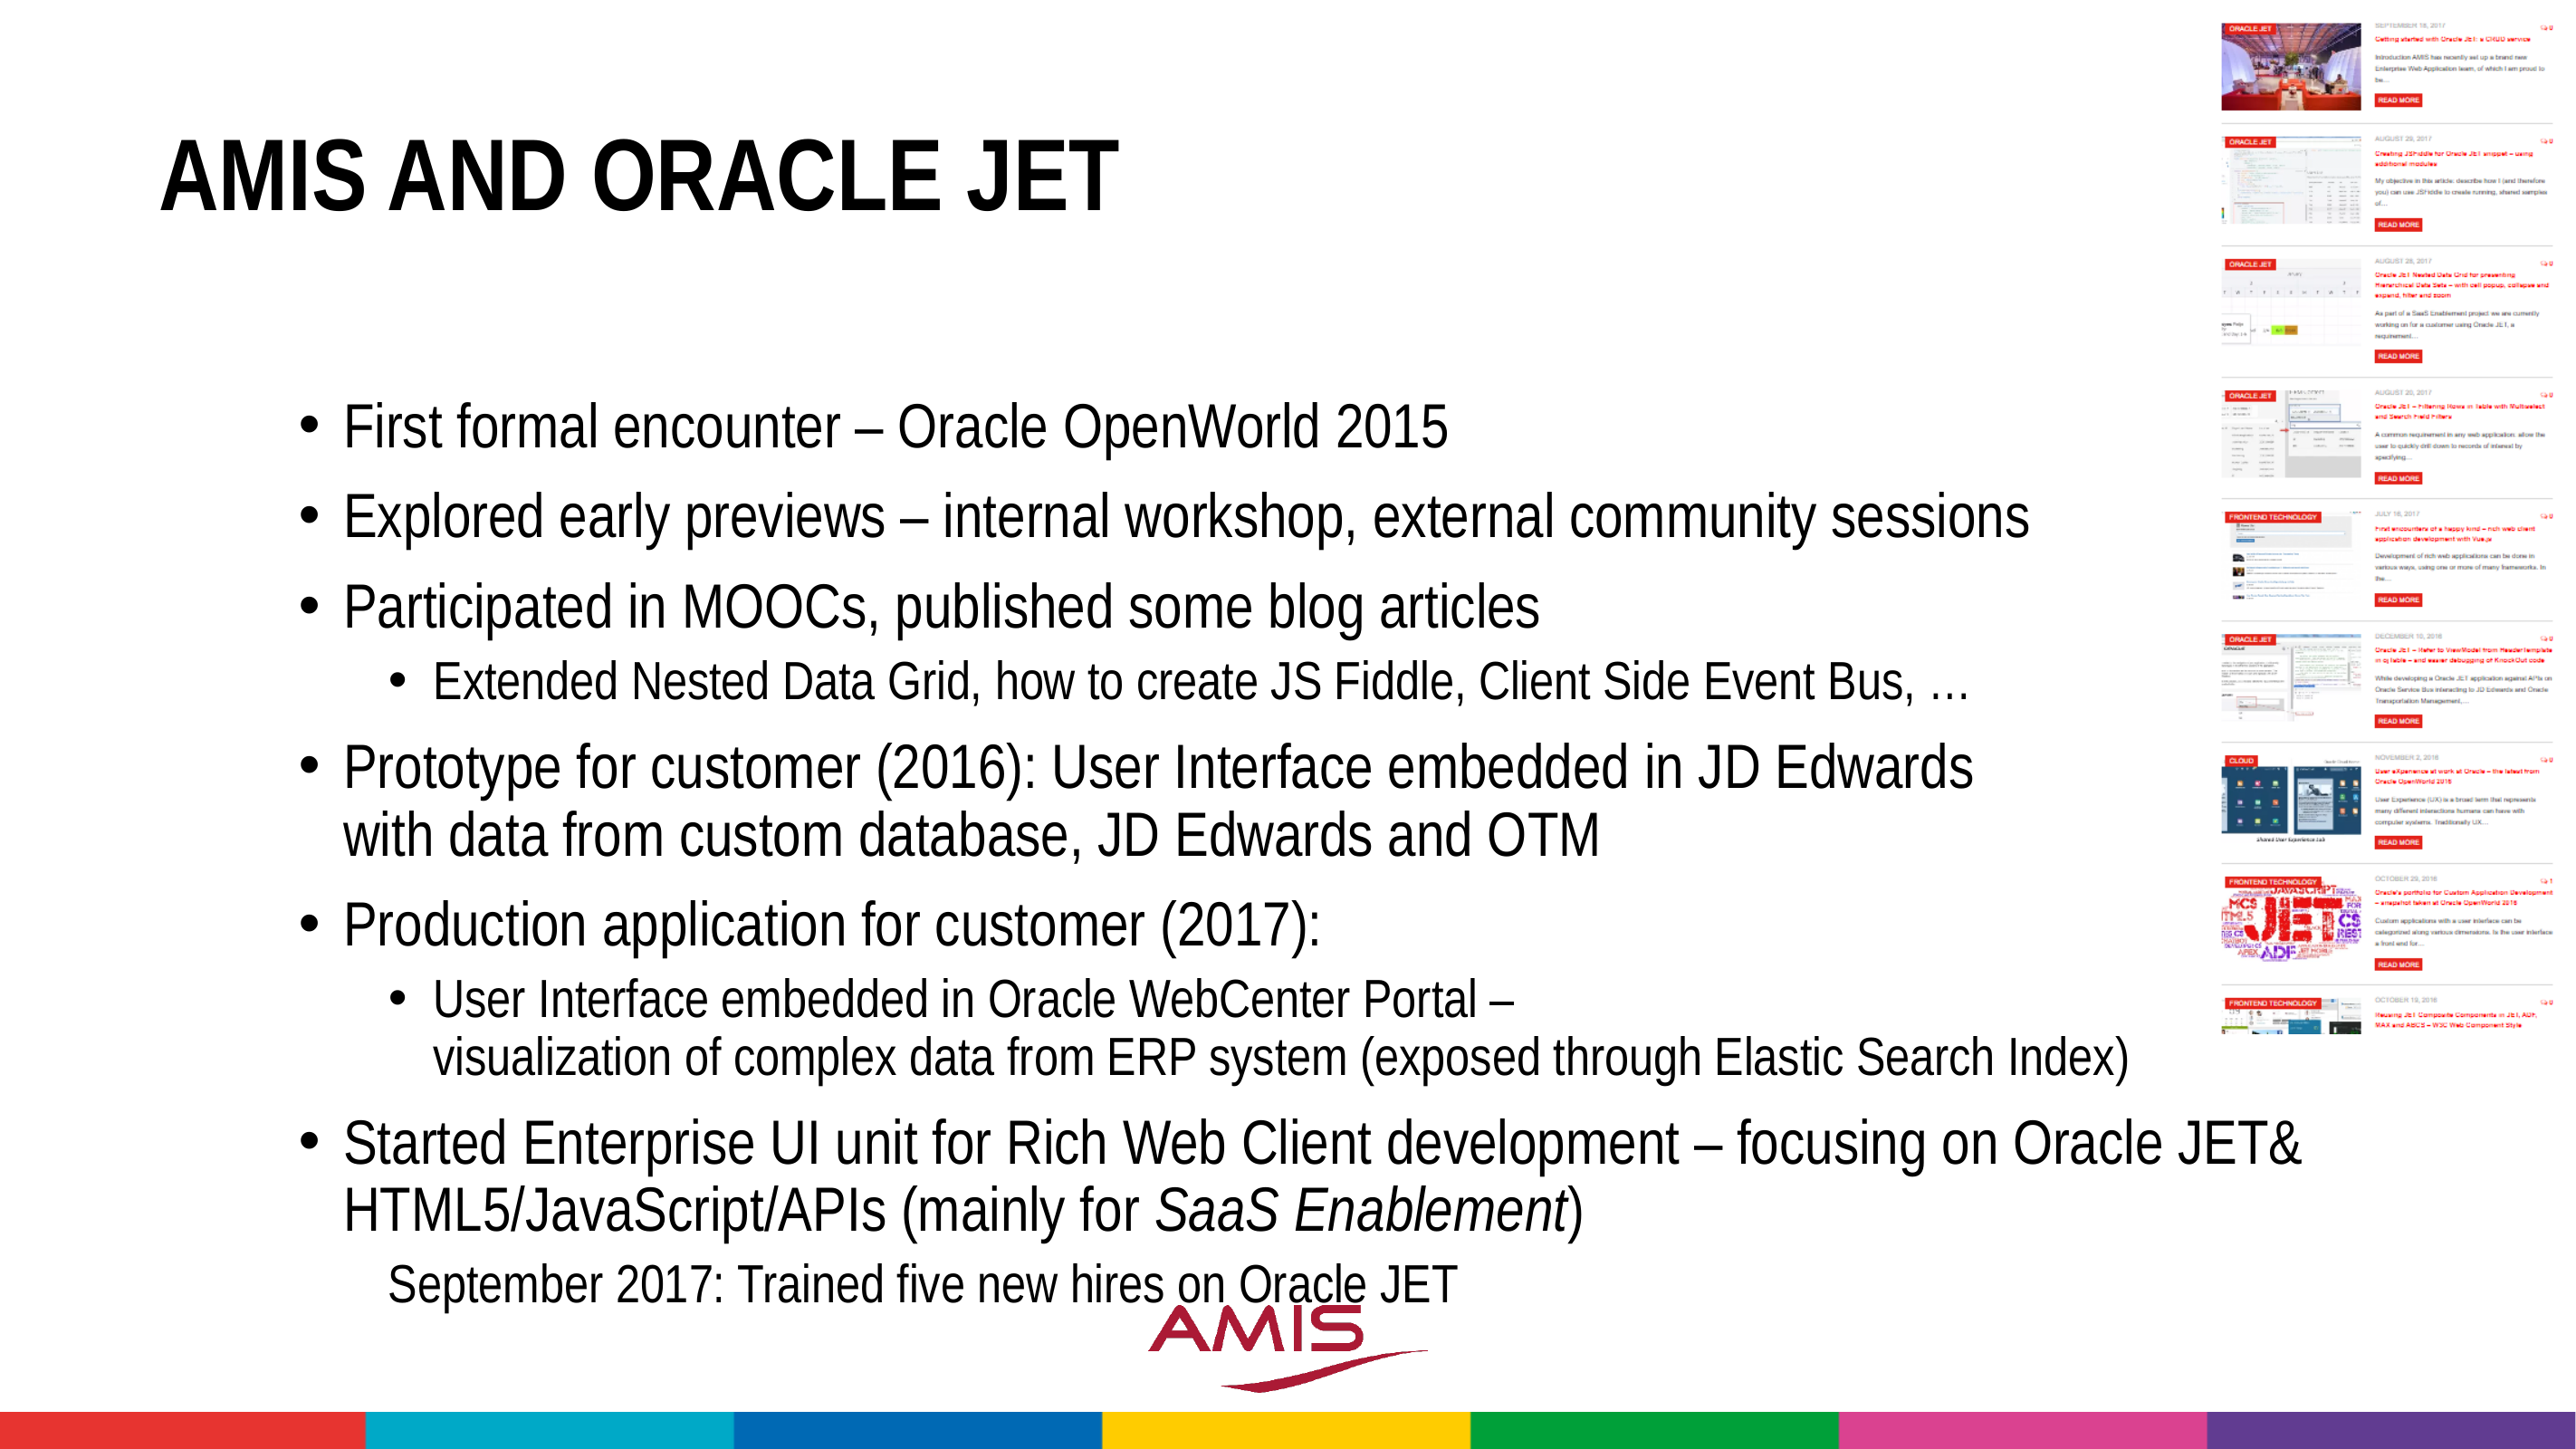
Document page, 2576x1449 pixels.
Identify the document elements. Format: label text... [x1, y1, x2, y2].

title AMIS and Oracle JEt [145, 125, 2059, 326]
picture [1148, 1322, 1428, 1393]
picture [2200, 11, 2565, 1034]
picture [735, 1412, 2576, 1449]
list First formal encounter – Oracle OpenWorld 2015 Explored early previews – internal workshop, external community sessions Participated in MOOCs, published some blog articles Extended Nested Data Grid, how to create JS Fiddle, Client Side Event Bus, … Prototype for customer (2016): User Interface embedded in JD Edwards with data from custom database, JD Edwards and OTM Production application for customer (2017): User Interface embedded in Oracle WebCenter Portal – visualization of complex data from ERP system (exposed through Elastic Search Index) Started Enterprise UI unit for Rich Web Client development – focusing on Oracle JET& HTML5/JavaScript/APIs (mainly for SaaS Enablement) September 2017: Trained five new hires on Oracle JET [284, 387, 2323, 1322]
picture [0, 1412, 733, 1449]
